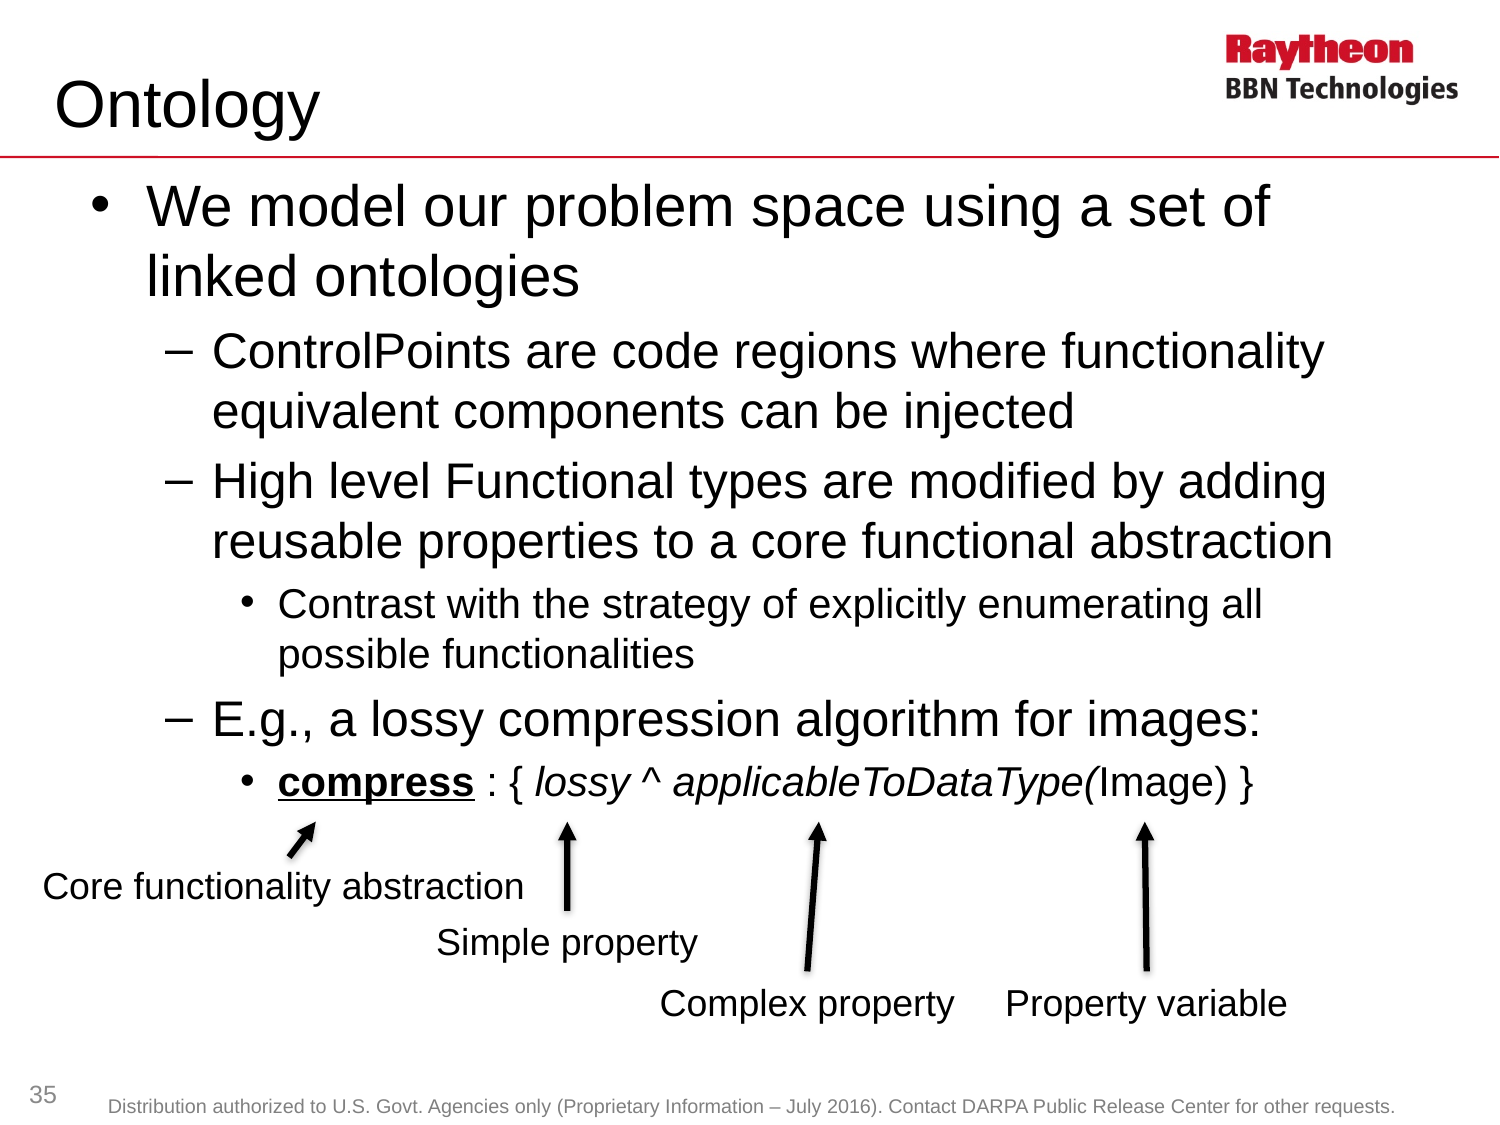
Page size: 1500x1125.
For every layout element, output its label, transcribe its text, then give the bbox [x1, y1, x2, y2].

text_box Complex property [644, 971, 970, 1032]
list We model our problem space using a set of linked ontologies ControlPoints are code regions where functionality equivalent components can be injected High level Functional types are modified by adding reusable properties to a core functional abstraction Contrast with the strategy of explicitly enumerating all possible functionalities E.g., a lossy compression algorithm for images: compress : { lossy ^ applicableToDataType(Image) } [74, 160, 1426, 851]
slide_number 35 [0, 1063, 87, 1124]
picture [1222, 31, 1460, 108]
text_box Simple property [421, 910, 714, 971]
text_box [807, 821, 820, 972]
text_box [288, 821, 316, 858]
text_box Property variable [990, 971, 1303, 1032]
text_box Core functionality abstraction [27, 854, 540, 915]
title Ontology [39, 44, 1390, 158]
